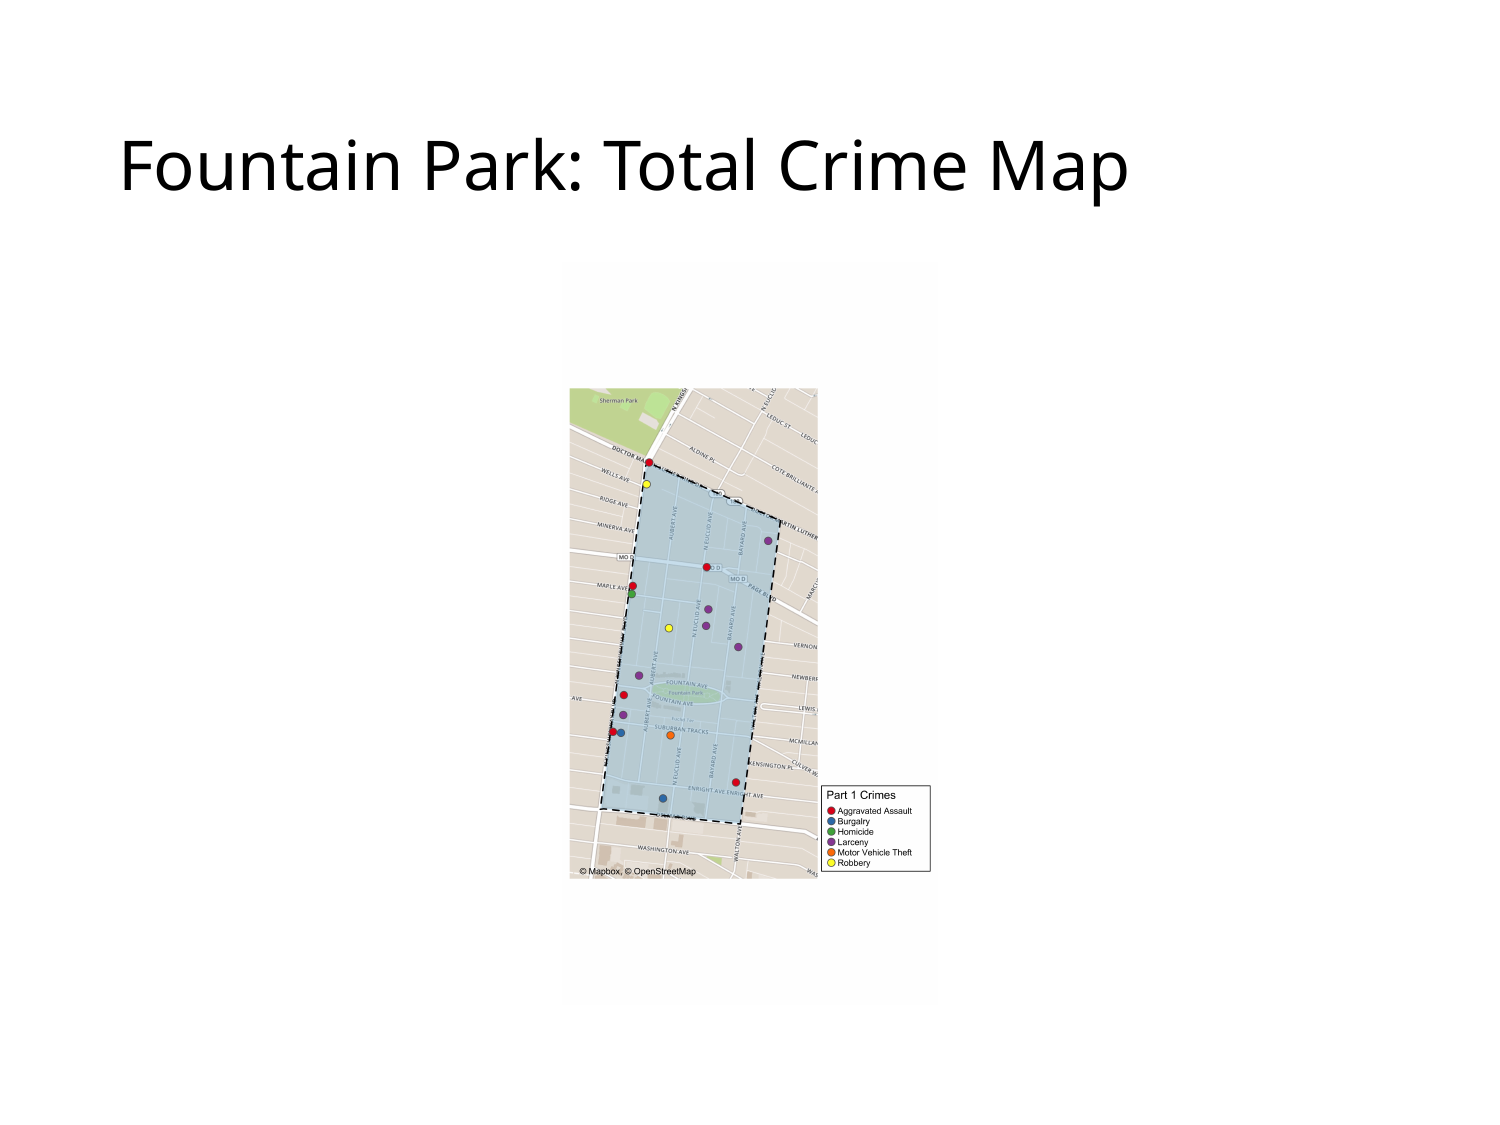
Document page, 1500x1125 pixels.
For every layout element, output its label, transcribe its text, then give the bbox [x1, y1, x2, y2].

picture [562, 262, 938, 1005]
title Fountain Park: Total Crime Map [103, 59, 1397, 278]
